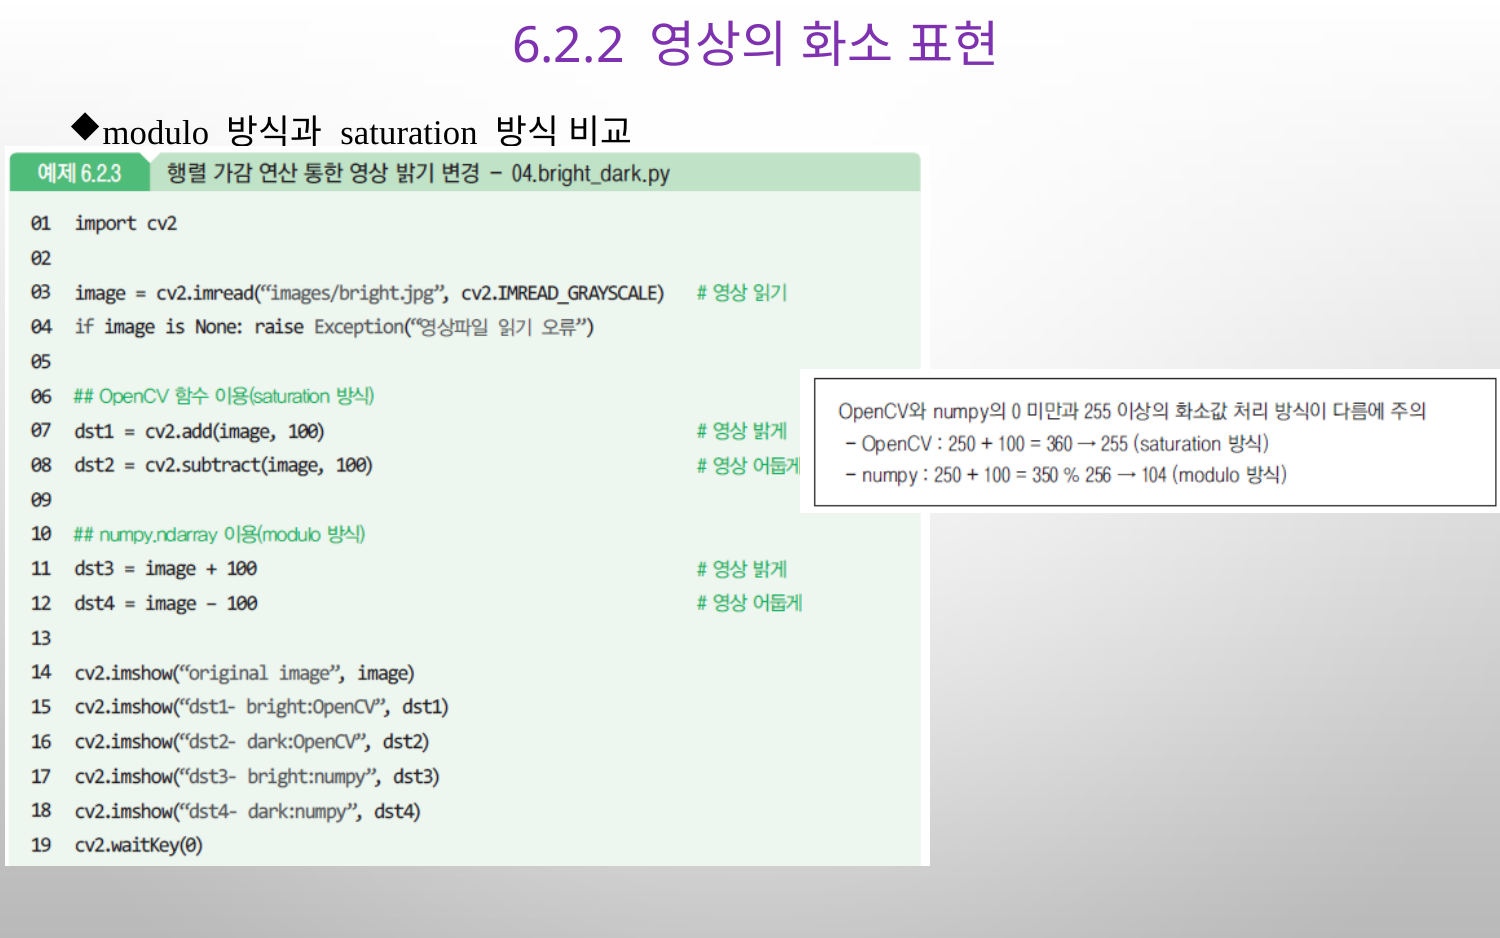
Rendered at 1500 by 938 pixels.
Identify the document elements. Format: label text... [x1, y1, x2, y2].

list modulo 방식과 saturation 방식 비교 [53, 522, 1459, 918]
picture [0, 0, 1500, 938]
list modulo 방식과 saturation 방식 비교 [53, 94, 1459, 367]
title 6.2.2 영상의 화소 표현 [53, 3, 1459, 89]
